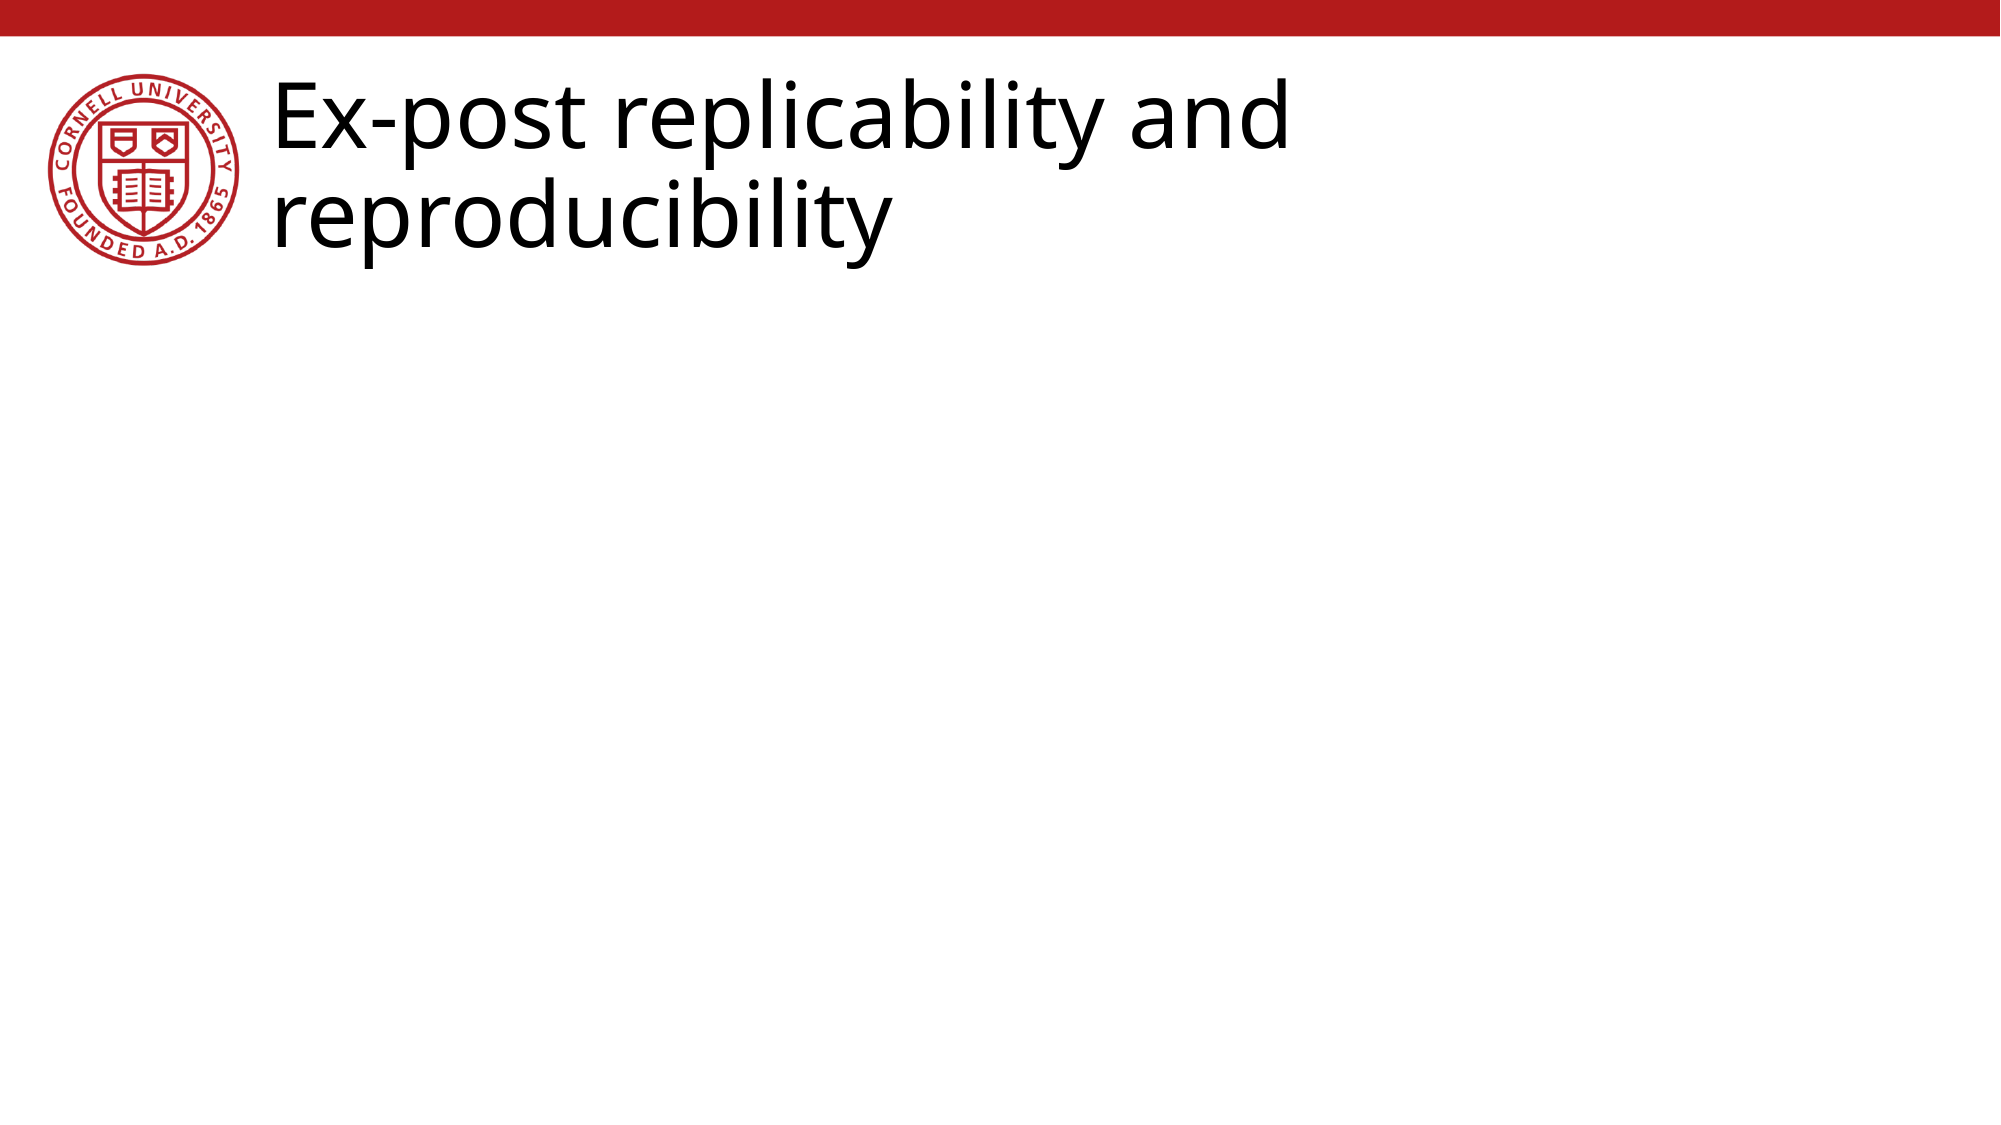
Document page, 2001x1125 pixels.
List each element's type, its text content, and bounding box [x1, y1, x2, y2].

title Ex-post replicability and reproducibility [255, 59, 1860, 278]
picture [39, 65, 255, 274]
